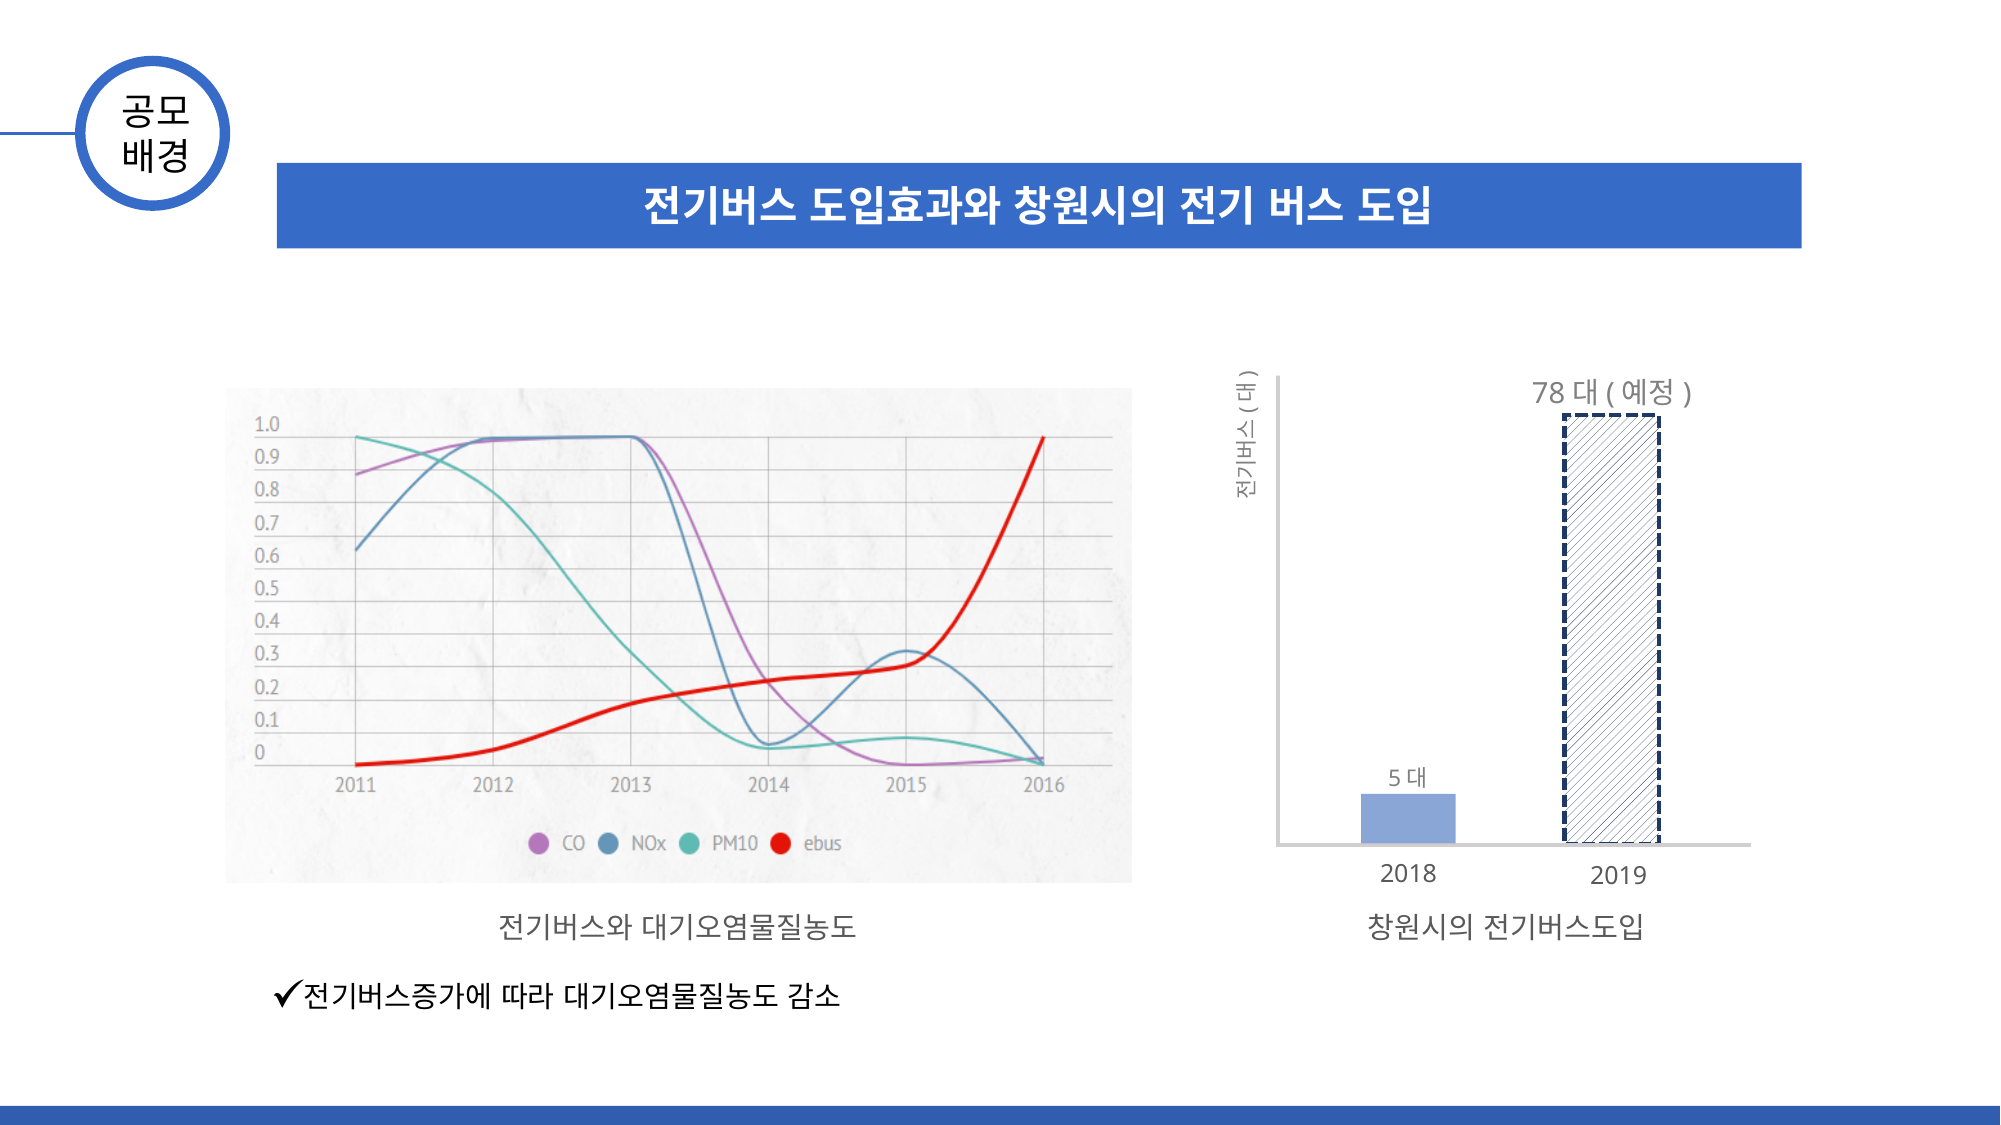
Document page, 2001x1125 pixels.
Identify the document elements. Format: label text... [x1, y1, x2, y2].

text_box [1225, 304, 1807, 902]
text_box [224, 388, 1132, 953]
text_box 전기버스 도입효과와 창원시의 전기 버스 도입 [629, 172, 1450, 238]
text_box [269, 971, 848, 1022]
text_box [276, 162, 1803, 249]
text_box 창원시의 전기버스도입 [1352, 902, 1661, 953]
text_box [0, 60, 225, 206]
text_box [0, 1105, 2000, 1125]
